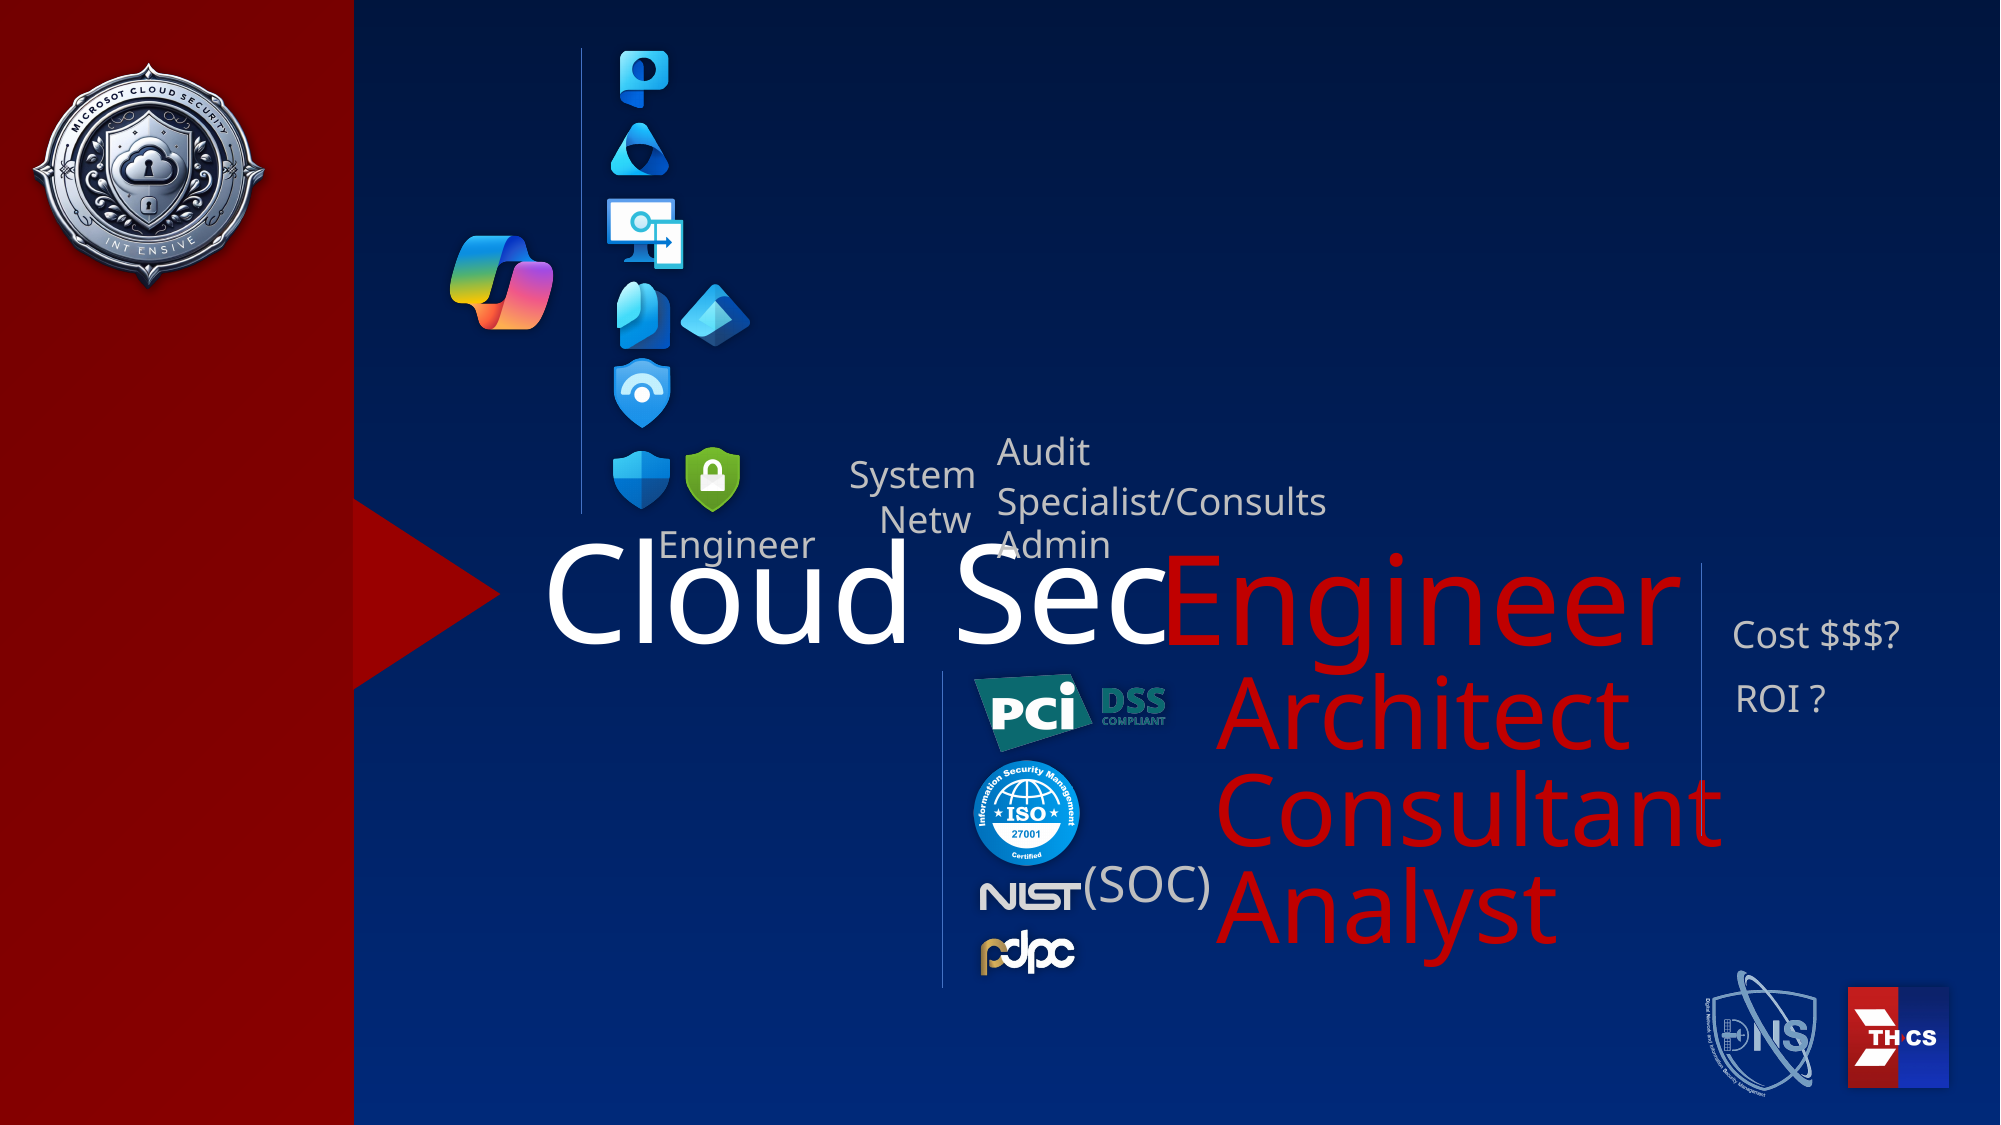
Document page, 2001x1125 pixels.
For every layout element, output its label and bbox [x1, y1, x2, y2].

text_box [599, 44, 752, 514]
picture [1686, 963, 1834, 1110]
text_box [643, 420, 1392, 575]
picture [20, 46, 276, 301]
text_box [0, 0, 2000, 1125]
picture [445, 226, 558, 339]
text_box [969, 658, 1172, 984]
